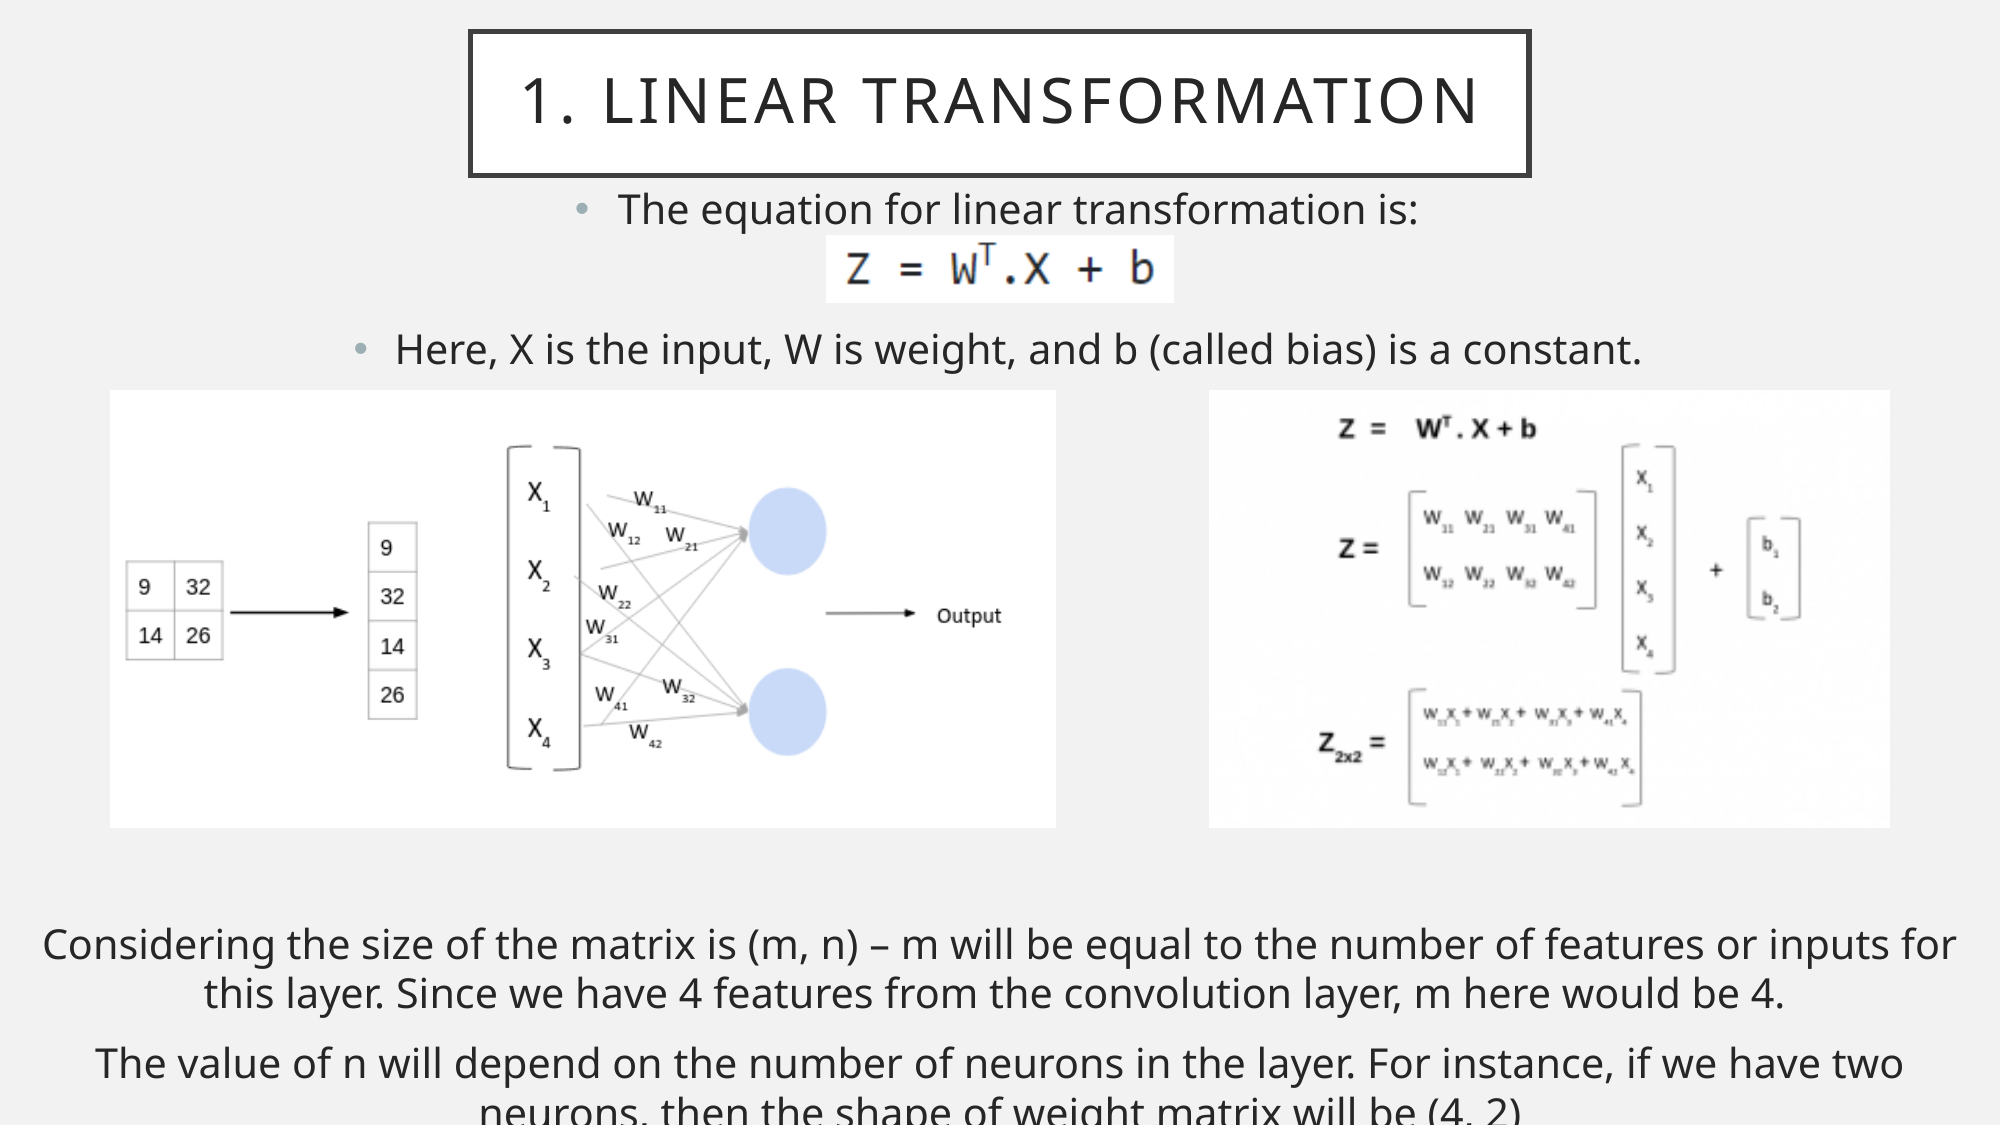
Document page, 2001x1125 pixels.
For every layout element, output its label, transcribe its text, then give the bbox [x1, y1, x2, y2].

picture [1209, 390, 1890, 828]
picture [110, 390, 1056, 828]
picture [826, 235, 1174, 303]
text_box The equation for linear transformation is: Here, X is the input, W is weight, and b (called bias) is a constant. Considering the size of the matrix is (m, n) – m will be equal to the number of features or inputs for this layer. Since we have 4 features from the convolution layer, m here would be 4. The value of n will depend on the number of neurons in the layer. For instance, if we have two neurons, then the shape of weight matrix will be (4, 2) [12, 175, 1988, 1125]
title 1. Linear transformation [468, 29, 1532, 178]
